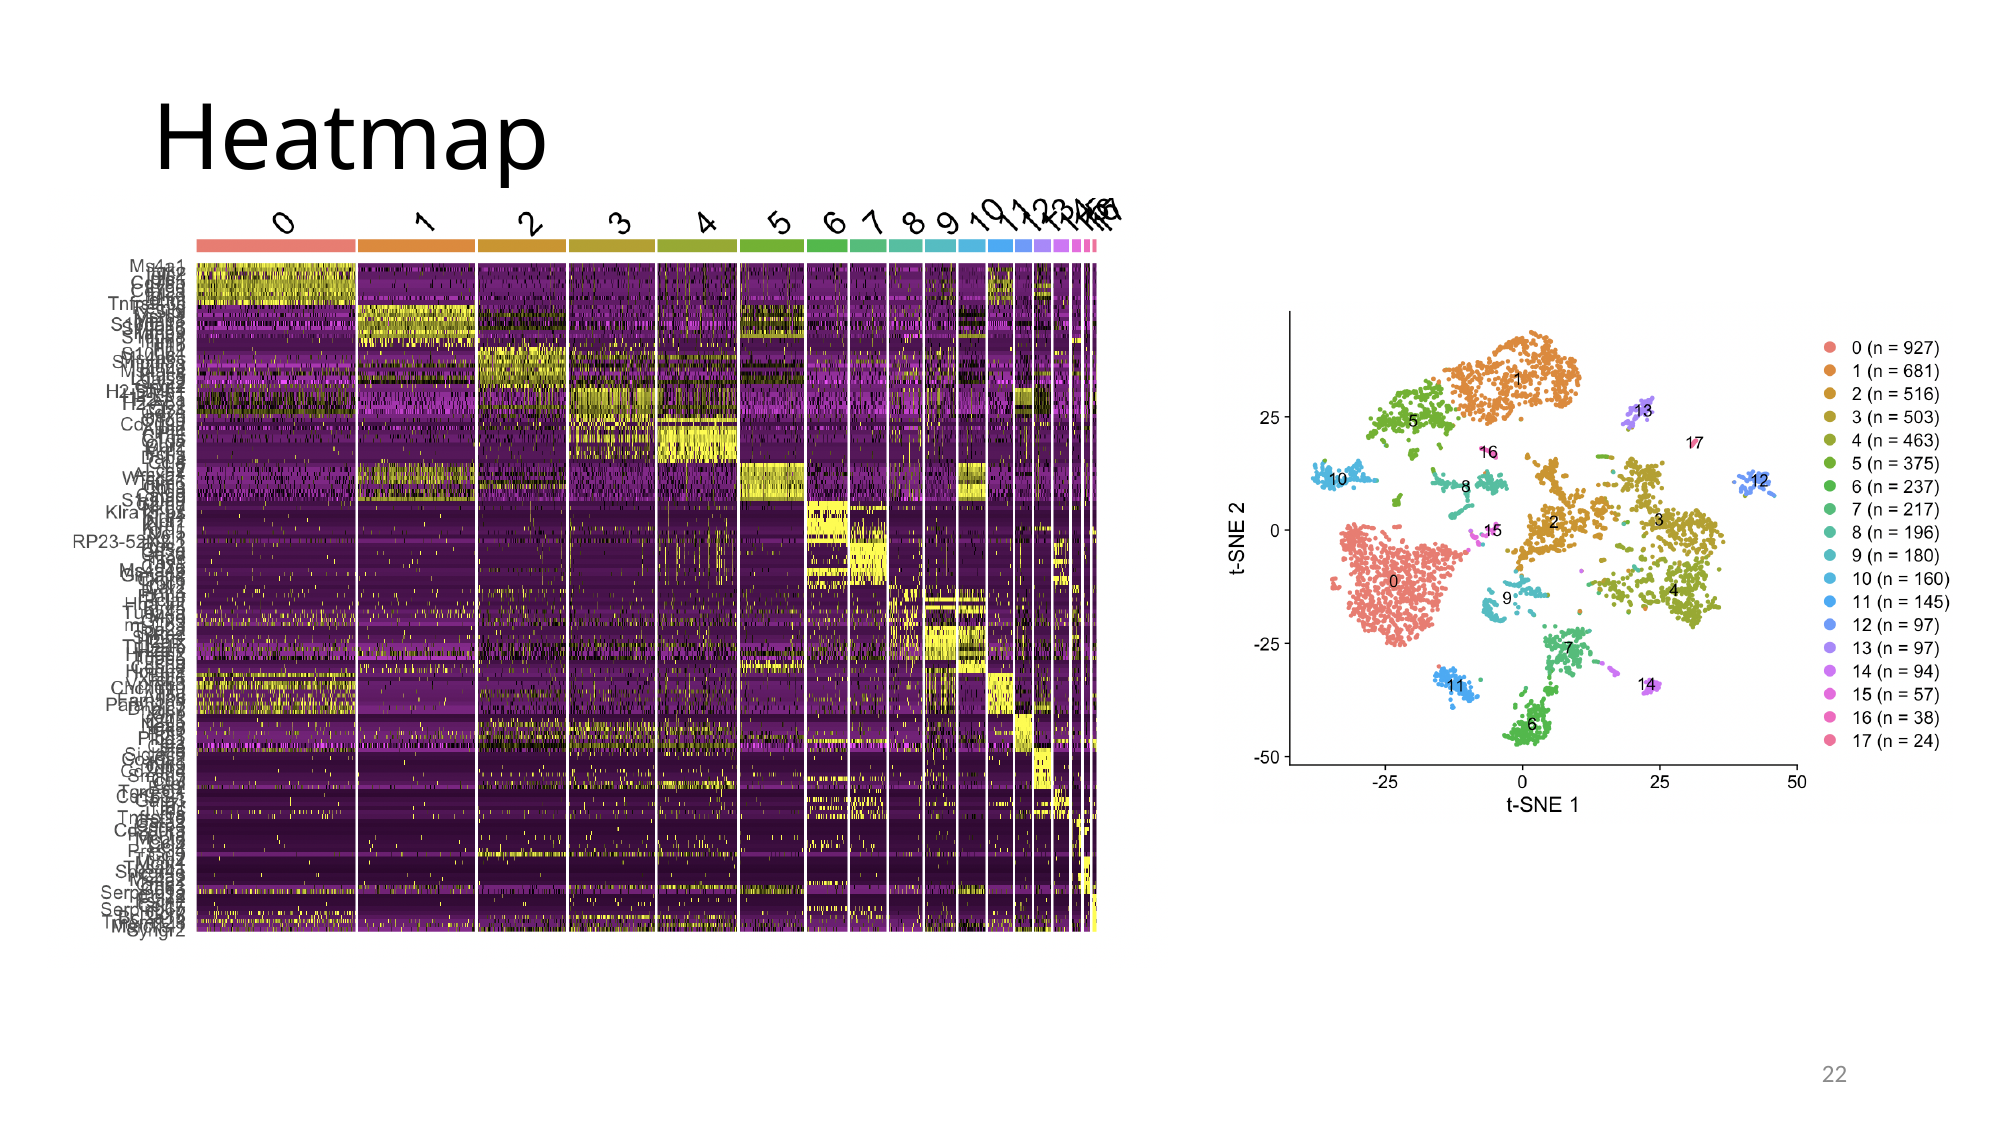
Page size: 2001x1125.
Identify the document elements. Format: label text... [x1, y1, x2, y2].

title Heatmap [137, 31, 1863, 249]
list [1213, 301, 1953, 824]
slide_number 21 [1412, 1042, 1863, 1103]
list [47, 188, 1168, 968]
